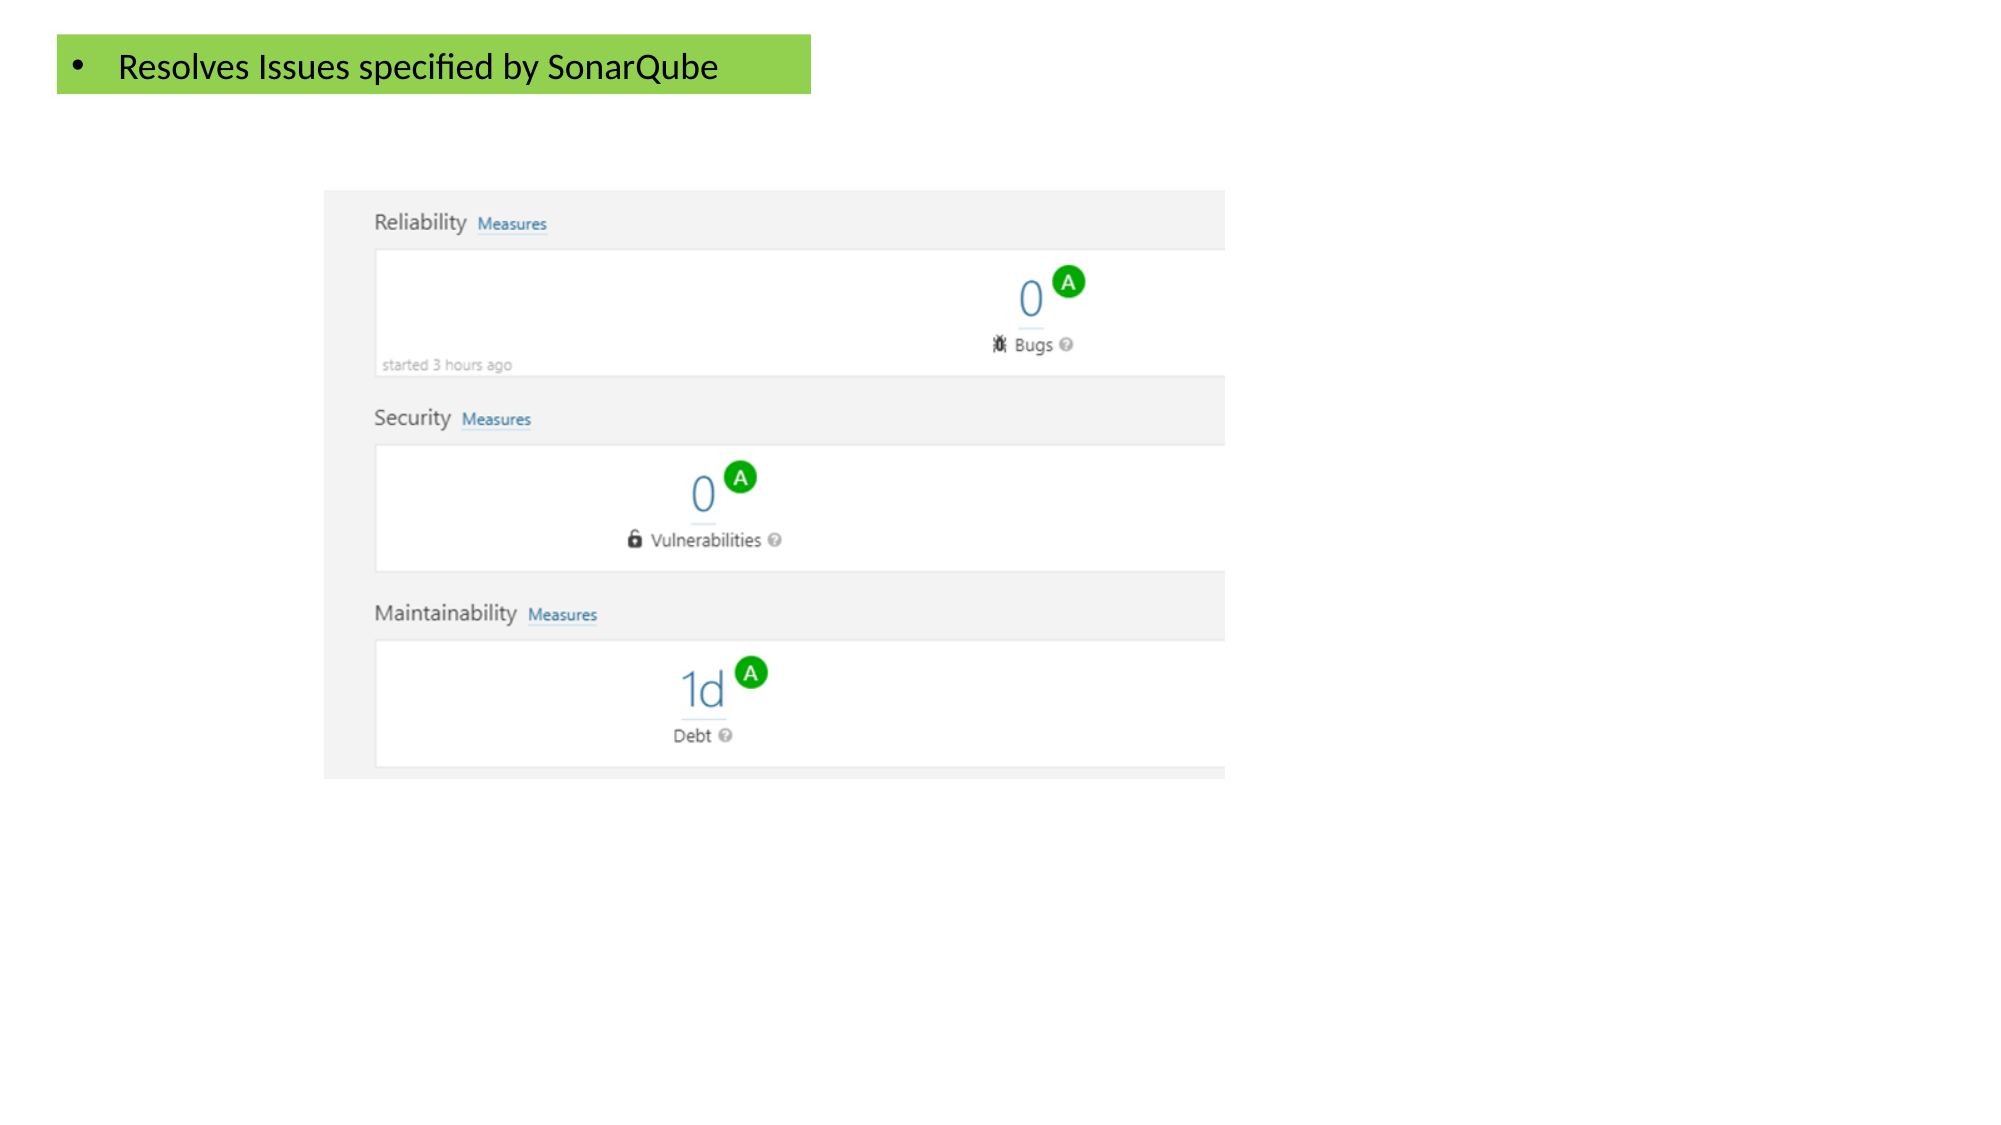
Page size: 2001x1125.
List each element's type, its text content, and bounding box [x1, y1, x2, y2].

text_box Resolves Issues specified by SonarQube [56, 34, 811, 95]
picture [323, 94, 1229, 859]
